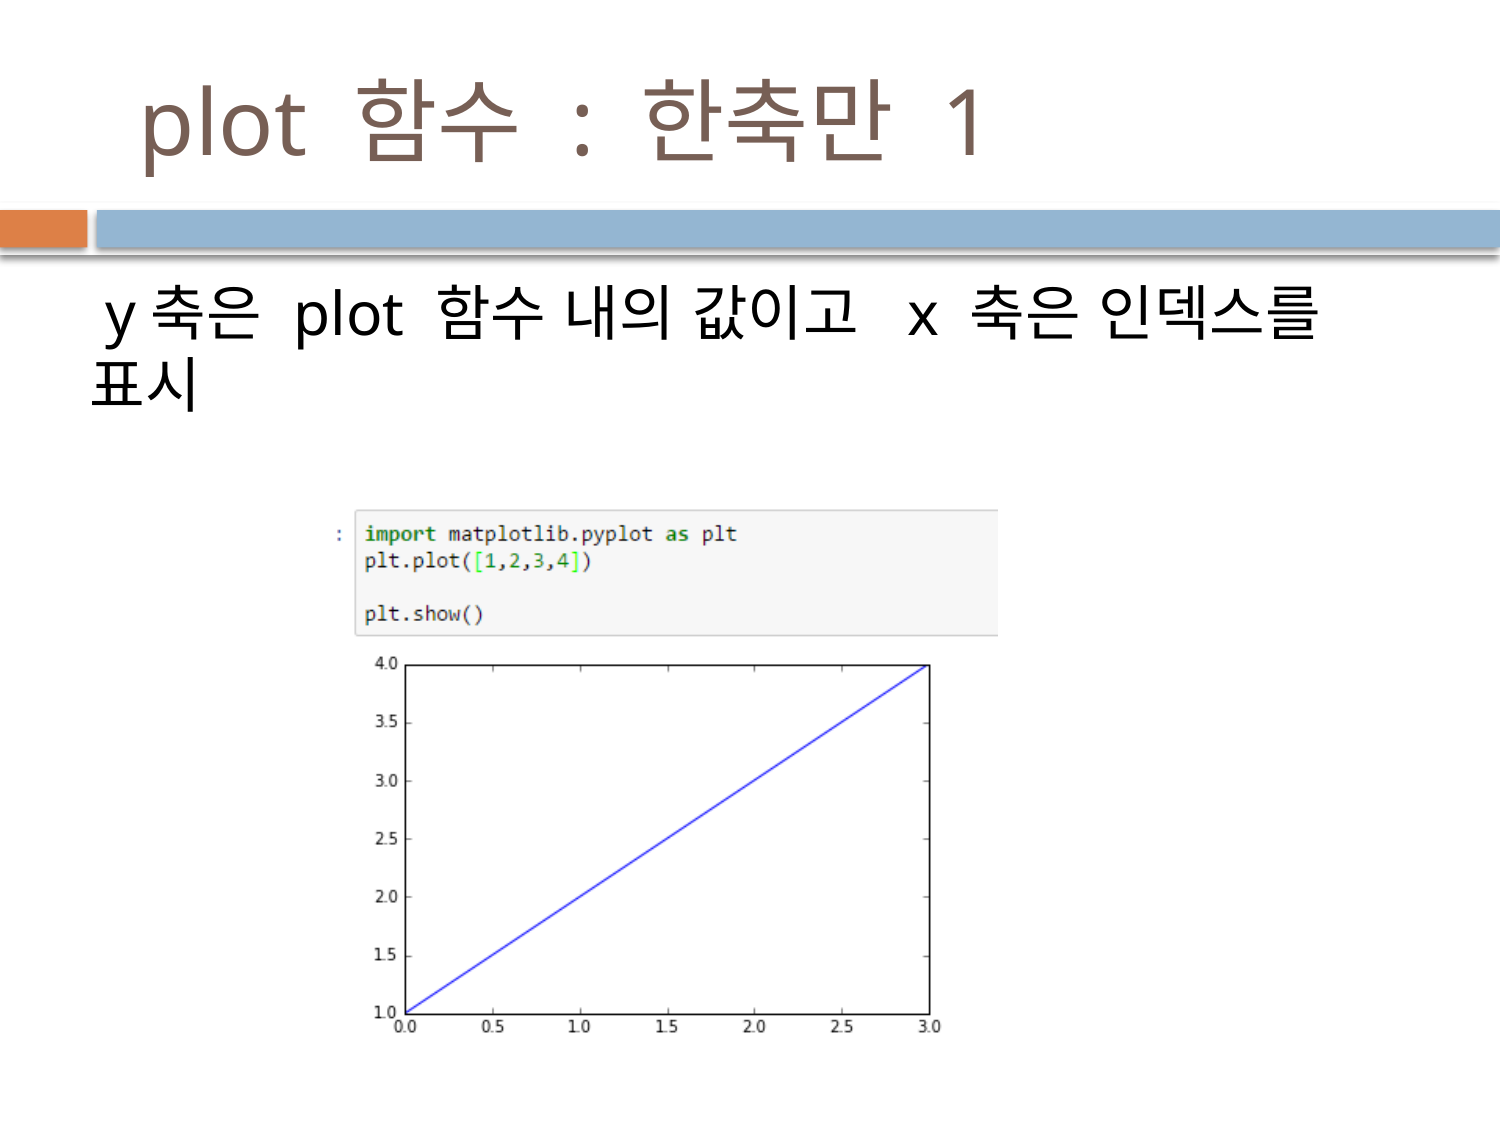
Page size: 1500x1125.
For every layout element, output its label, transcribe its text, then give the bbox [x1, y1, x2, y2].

list y축은 plot 함수 내의 값이고 x 축은 인덱스를 표시 [75, 267, 1425, 480]
picture [336, 491, 998, 1064]
title plot 함수 : 한축만 1 [100, 37, 1438, 200]
